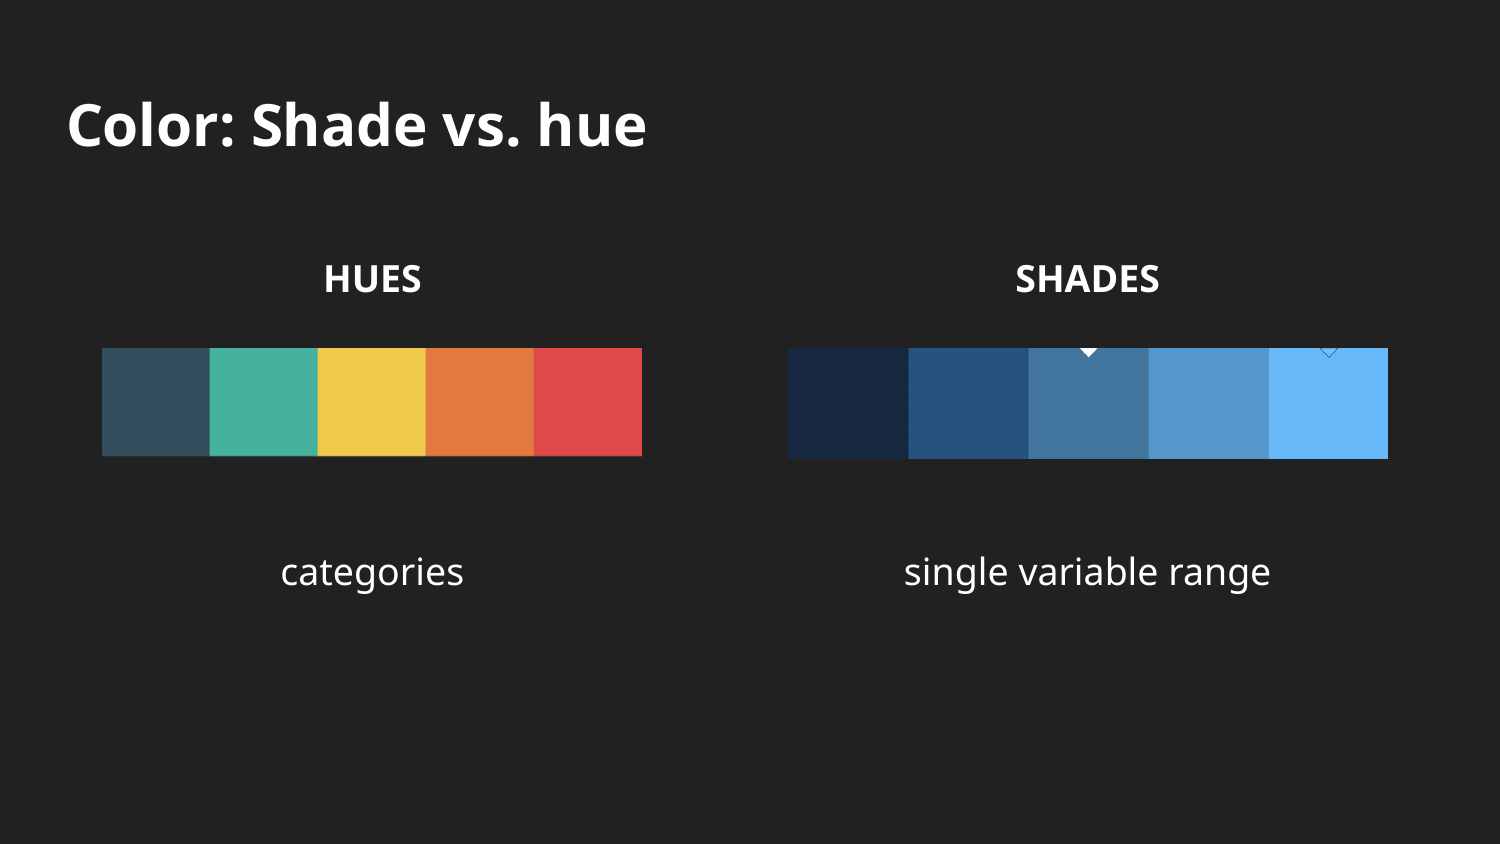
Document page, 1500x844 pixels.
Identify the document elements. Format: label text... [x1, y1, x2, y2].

picture [102, 348, 643, 459]
title Color: Shade vs. hue [51, 72, 1449, 167]
text_box HUES [160, 240, 585, 300]
picture [787, 348, 1388, 459]
text_box single variable range [875, 532, 1300, 592]
text_box SHADES [875, 240, 1300, 300]
text_box categories [160, 532, 585, 592]
